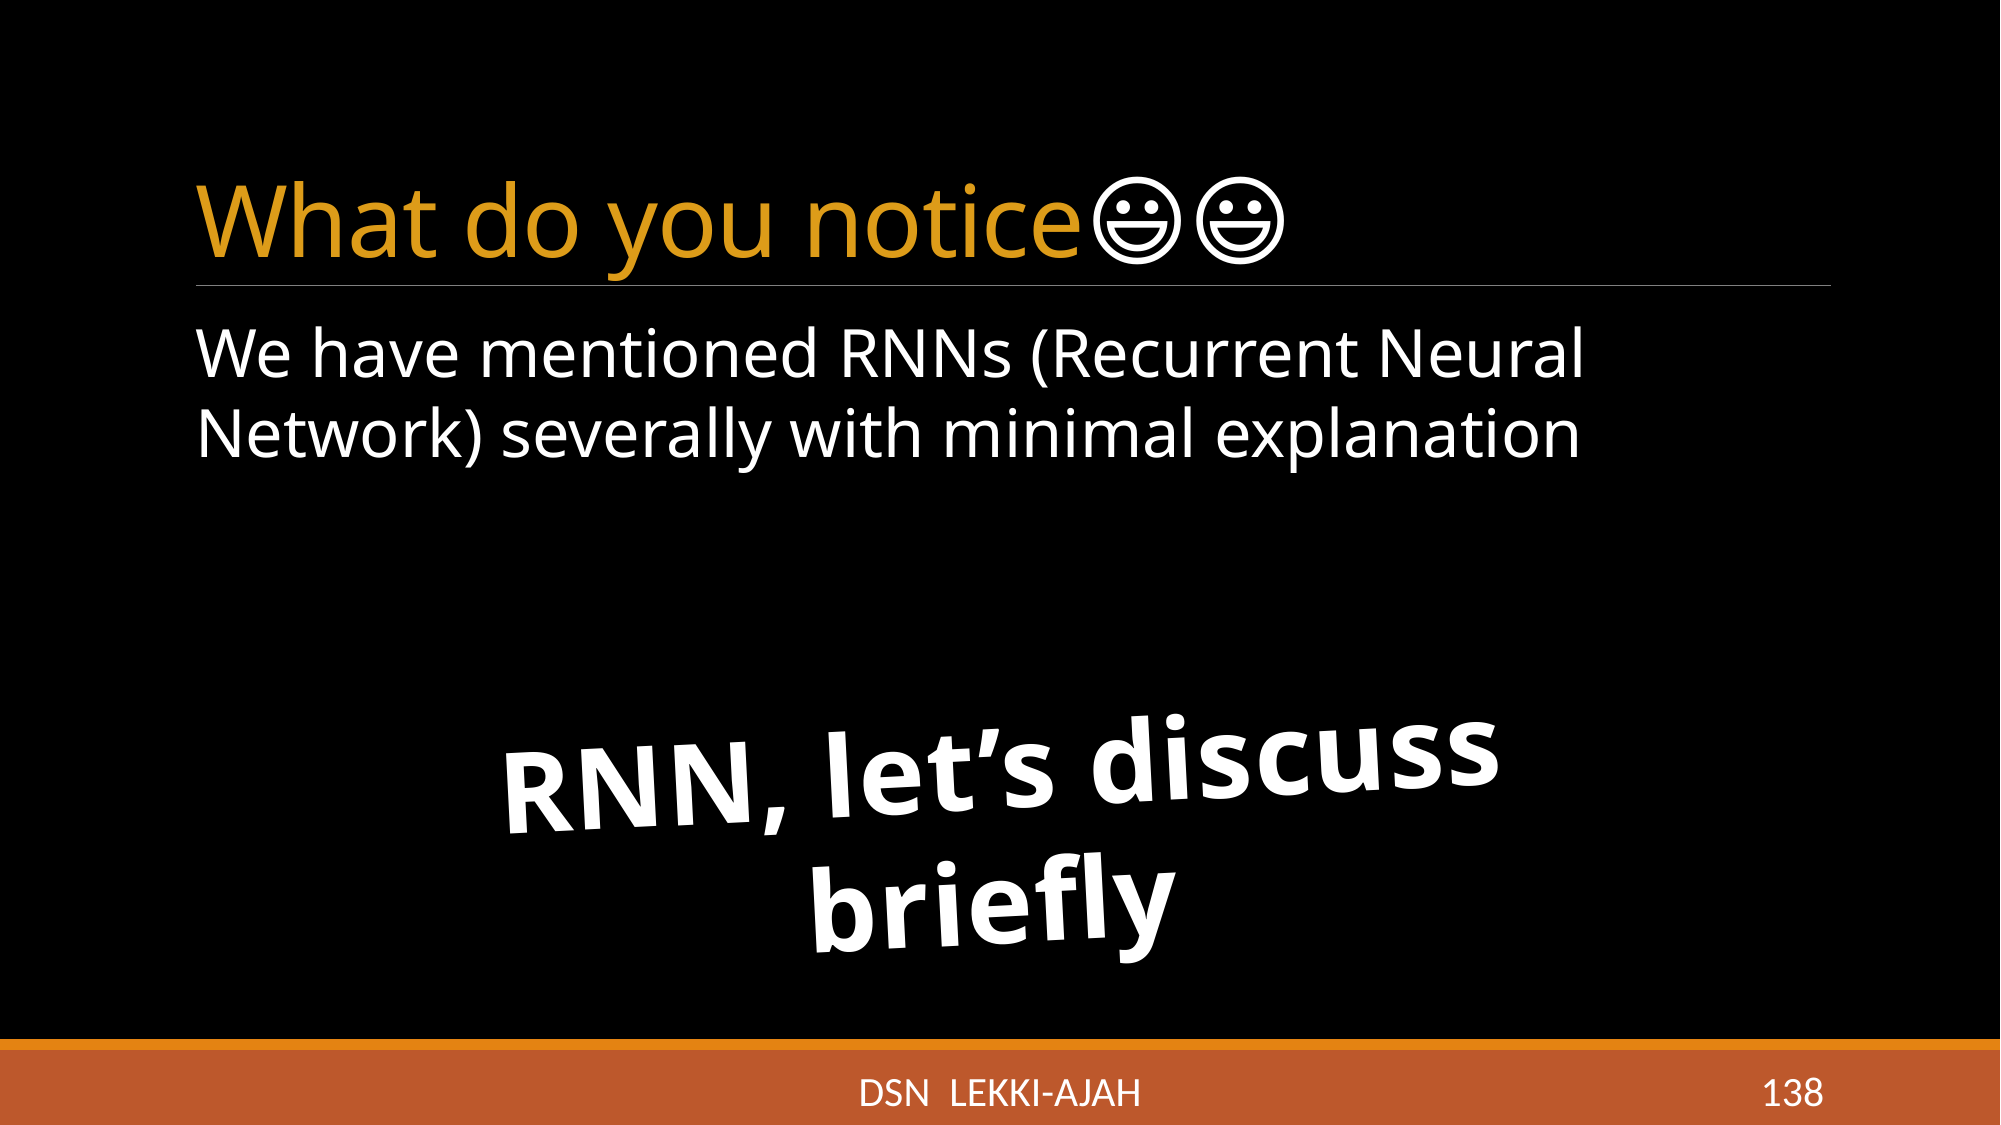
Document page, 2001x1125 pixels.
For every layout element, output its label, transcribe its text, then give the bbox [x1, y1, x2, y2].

title What do you notice😃😃 [180, 47, 1830, 285]
list We have mentioned RNNs (Recurrent Neural Network) severally with minimal explanation [180, 302, 1830, 963]
slide_number 138 [1624, 1059, 1840, 1120]
footer DSN LEKKI-AJAH [604, 1059, 1396, 1120]
text_box RNN, let’s discuss briefly [341, 654, 1666, 1007]
